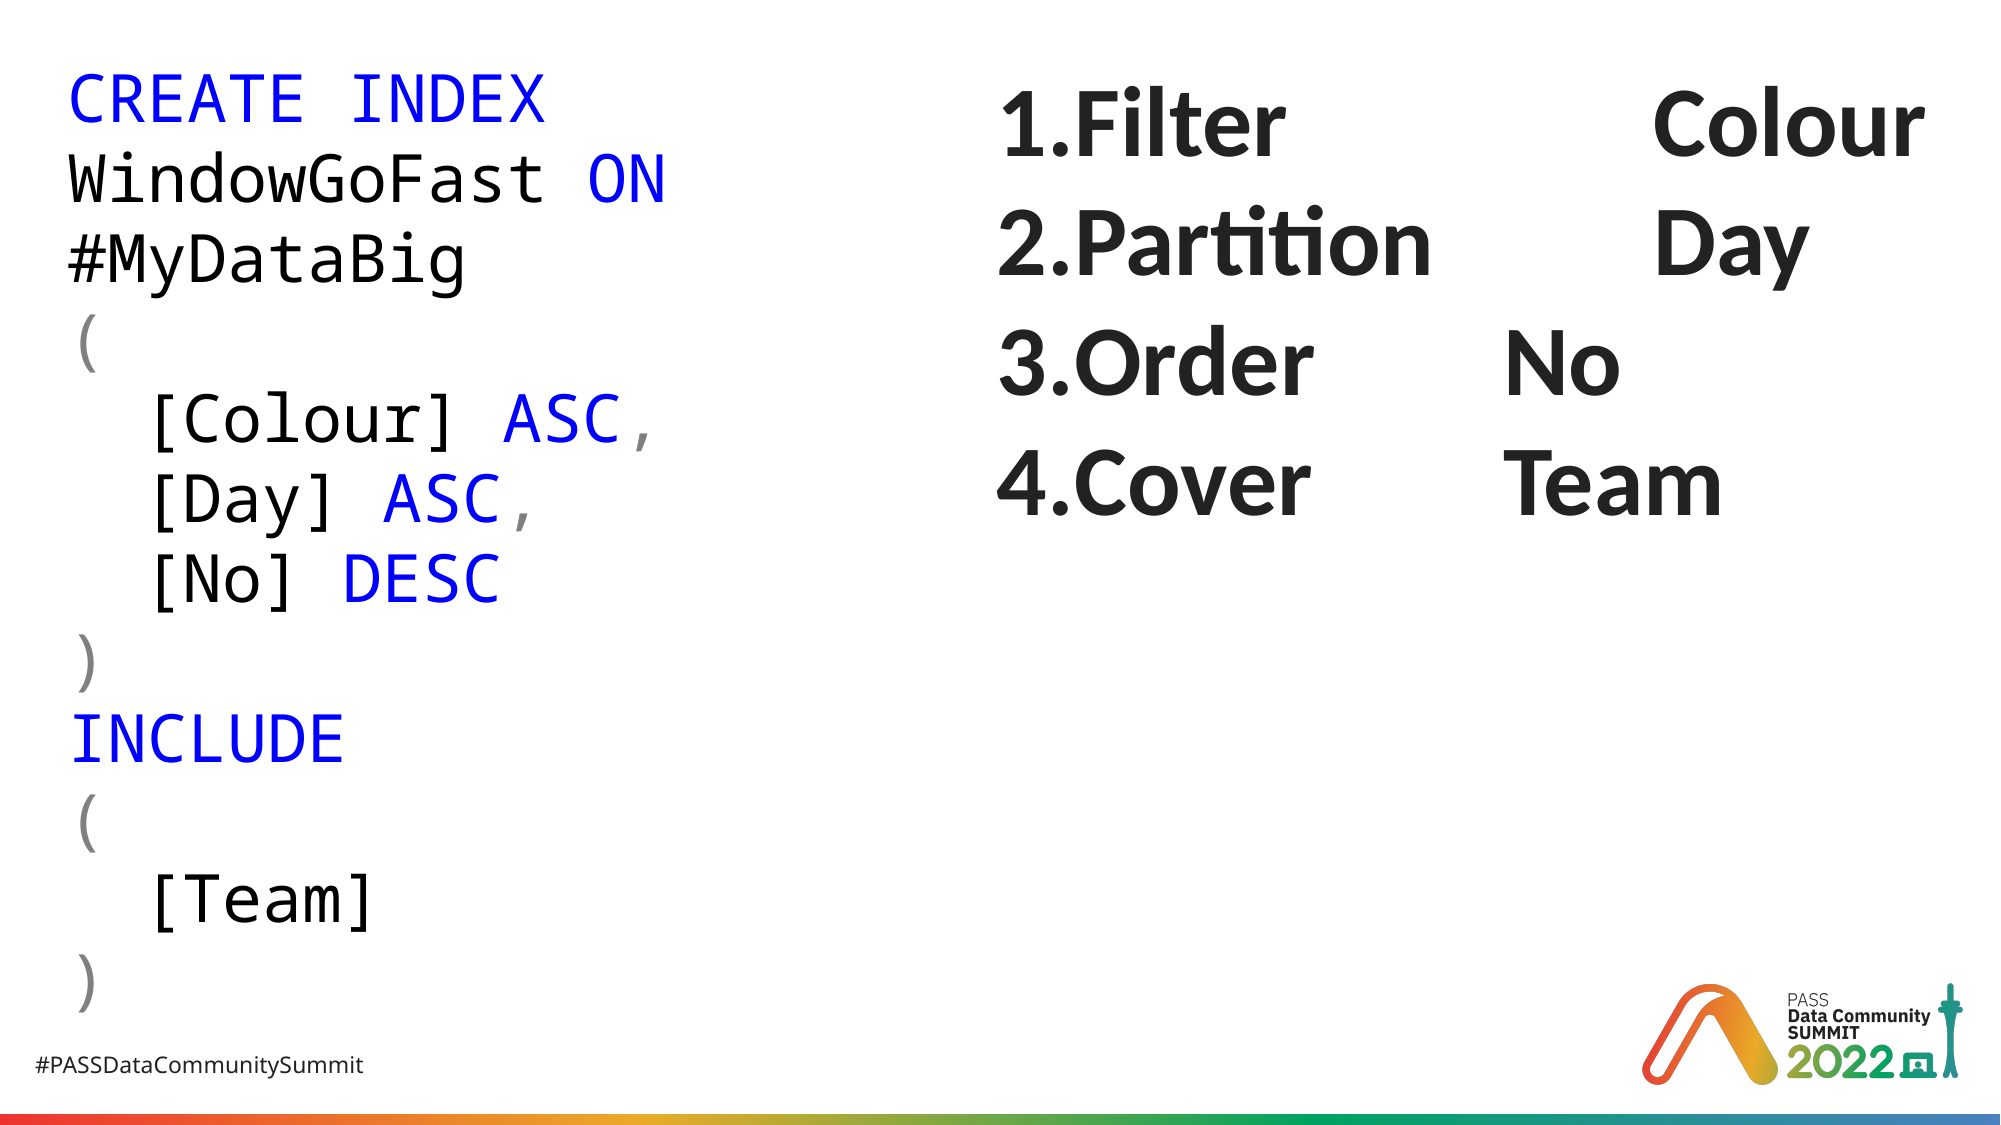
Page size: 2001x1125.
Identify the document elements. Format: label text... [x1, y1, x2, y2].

picture [0, 1114, 2000, 1125]
text_box CREATE INDEX WindowGoFast ON #MyDataBig ( [Colour] ASC, [Day] ASC, [No] DESC ) INCLUDE ( [Team] ) [52, 48, 1053, 1023]
text_box Filter Colour Partition Day Order No Cover Team [1053, 48, 1943, 544]
picture [1642, 983, 1963, 1085]
